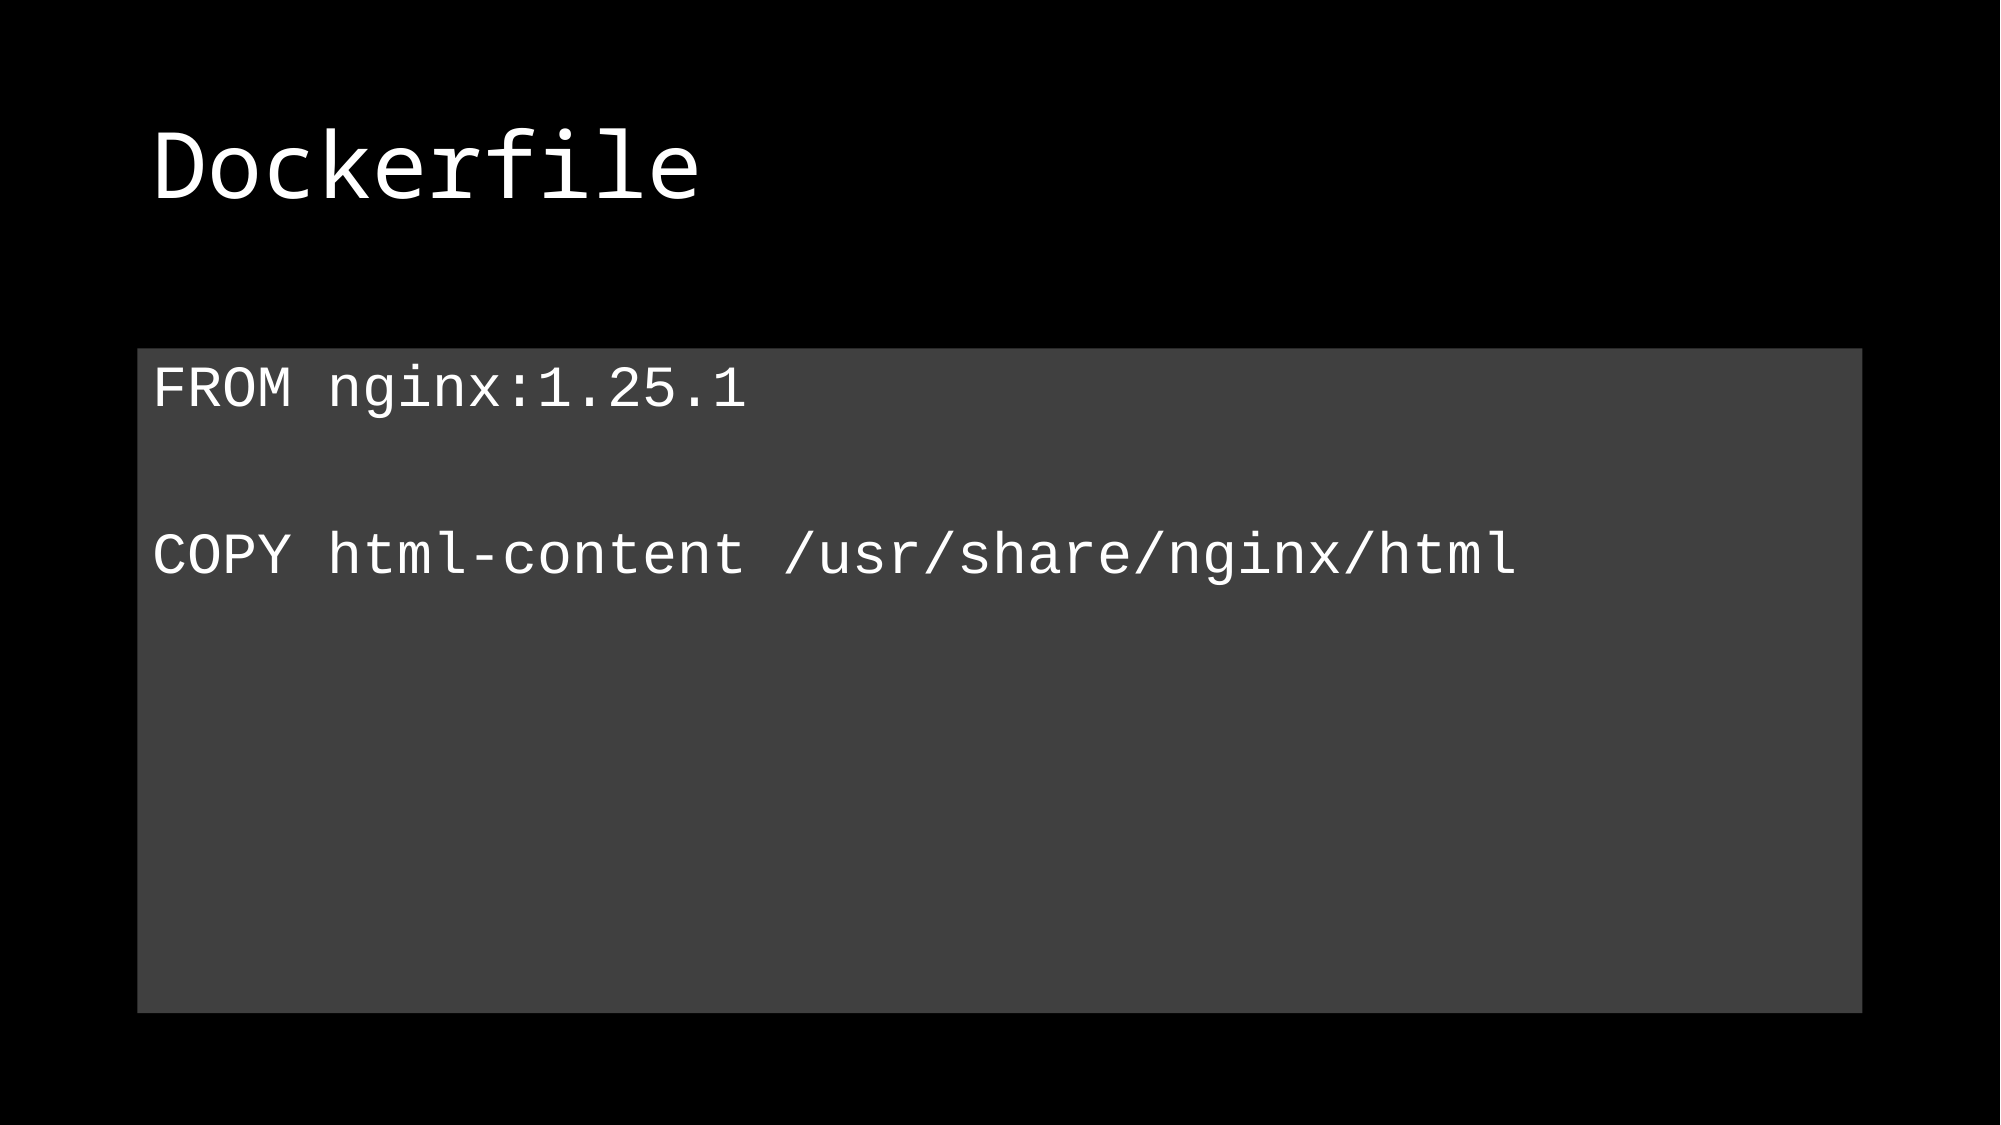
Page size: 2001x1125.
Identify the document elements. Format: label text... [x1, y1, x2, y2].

list FROM nginx:1.25.1 COPY html-content /usr/share/nginx/html [137, 348, 1863, 1014]
title Dockerfile [137, 59, 1863, 278]
